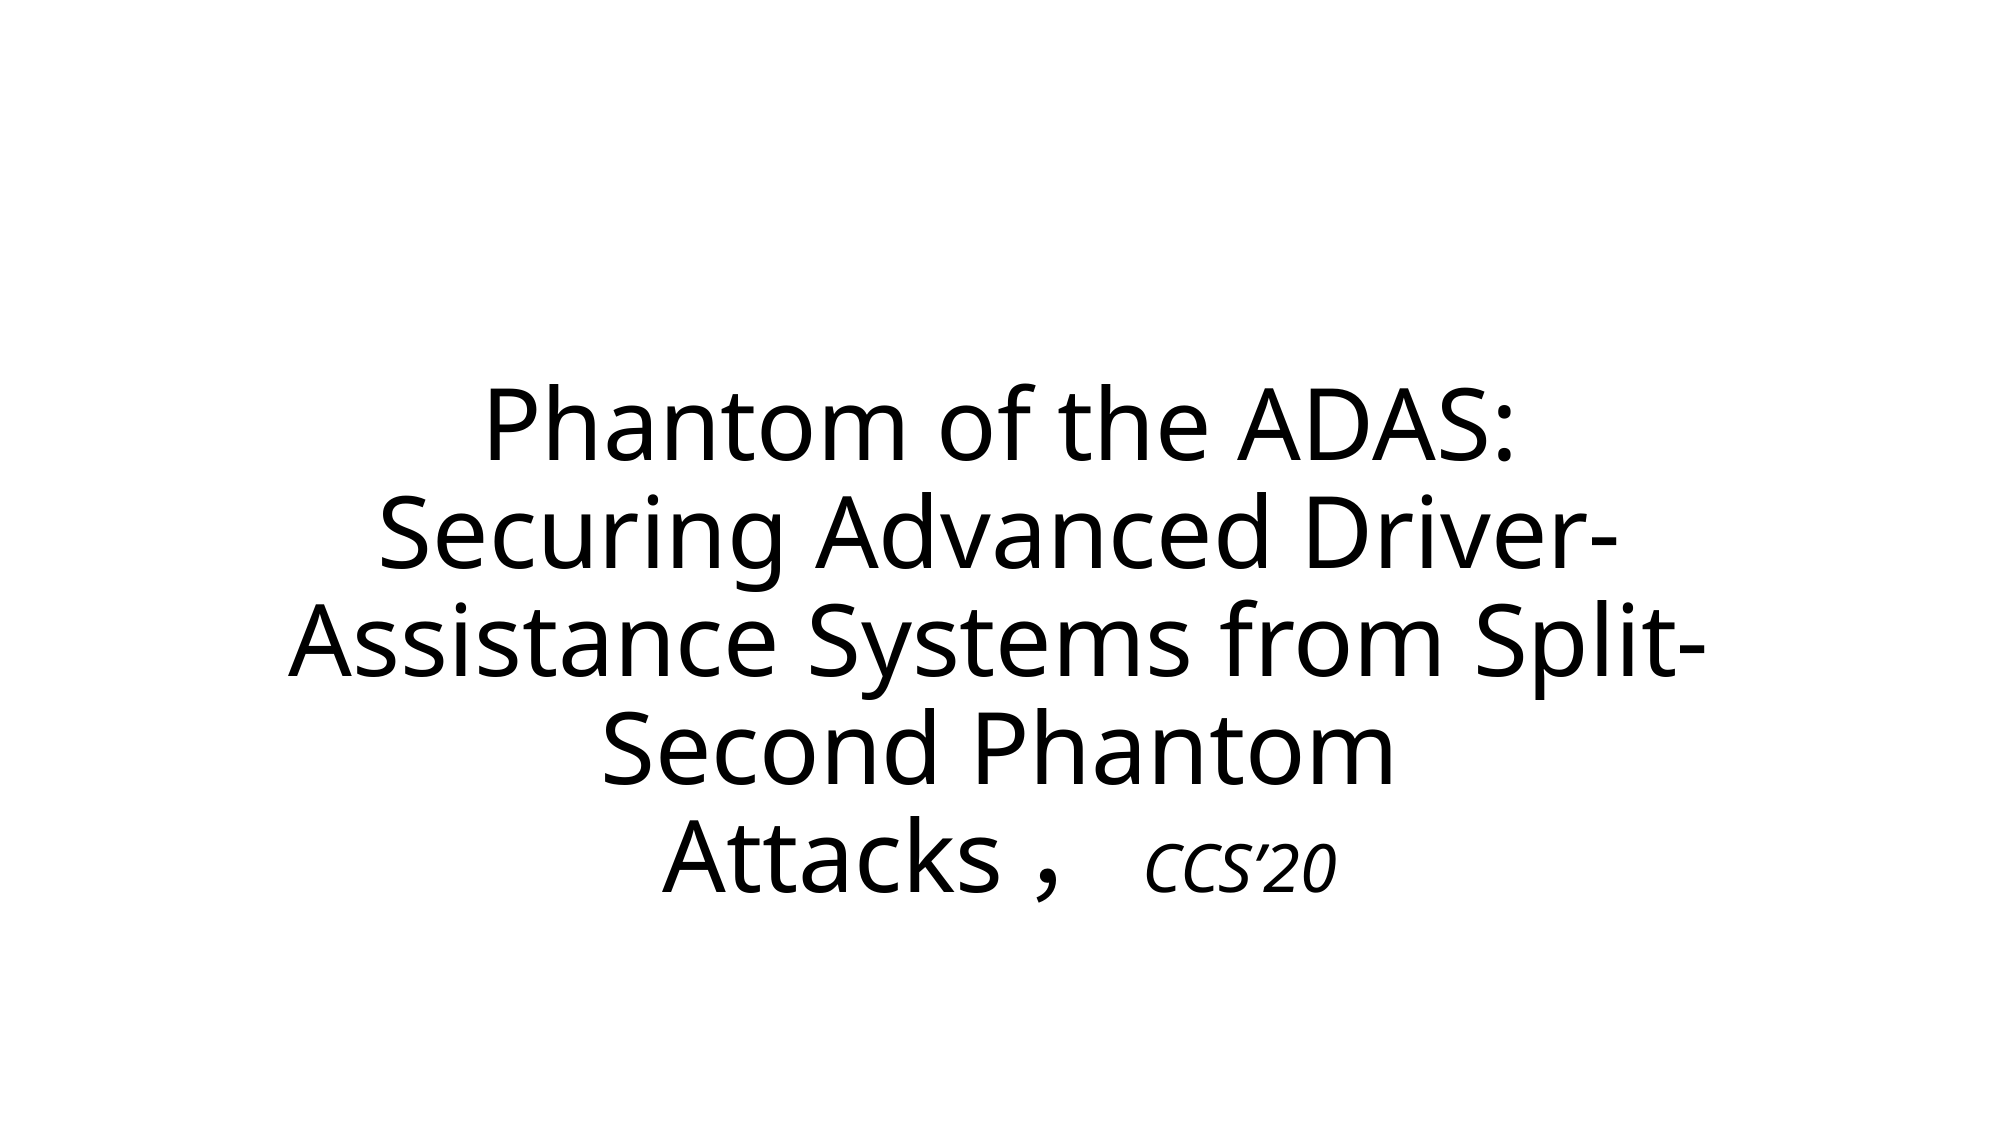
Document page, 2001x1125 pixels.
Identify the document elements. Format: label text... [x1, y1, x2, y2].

title Phantom of the ADAS: Securing Advanced Driver-Assistance Systems from Split-Second Phantom Attacks，CCS’20 [249, 366, 1750, 922]
